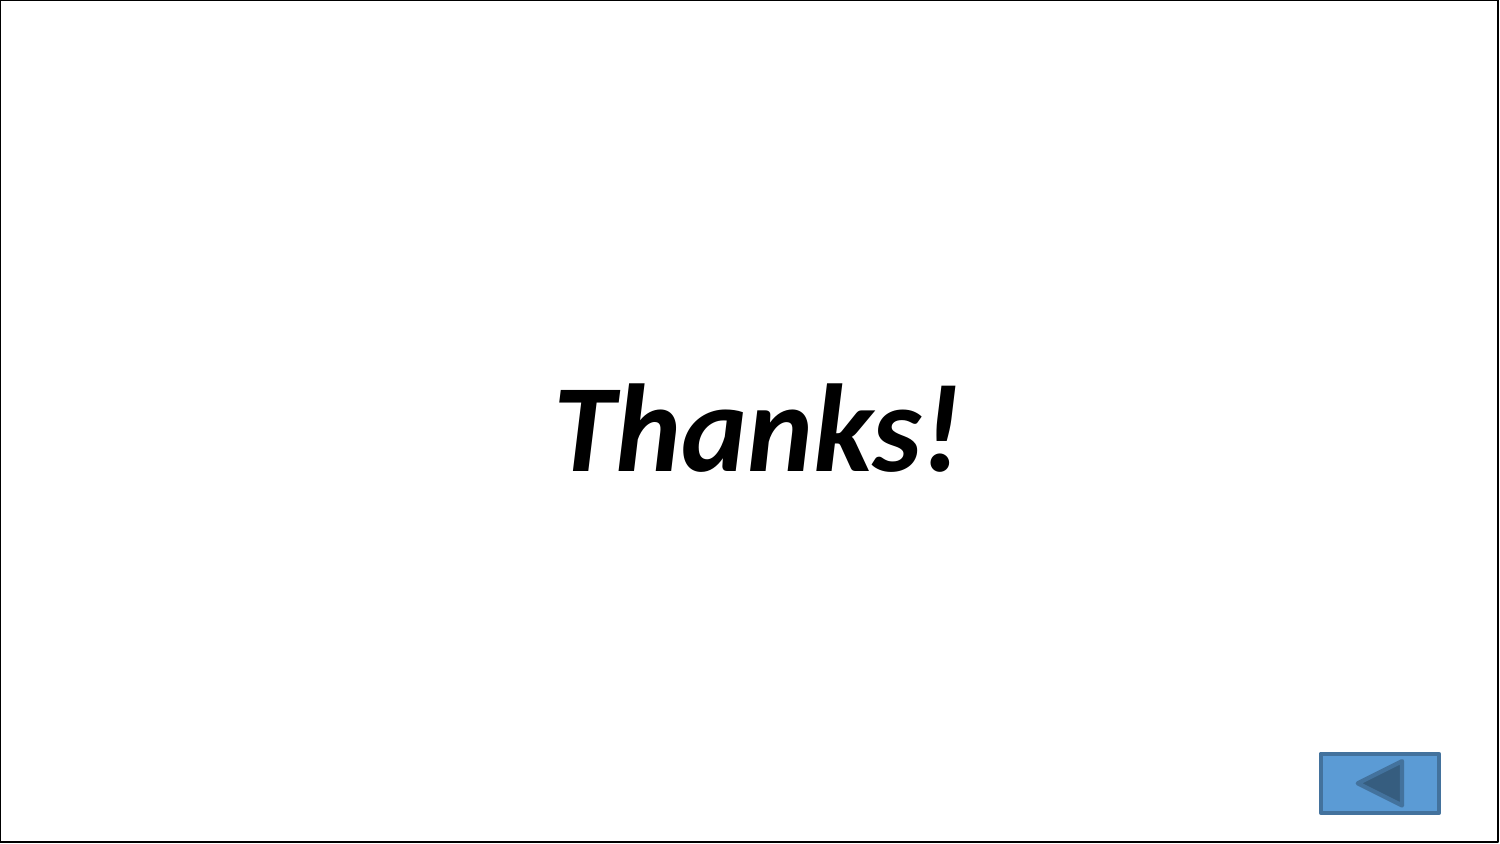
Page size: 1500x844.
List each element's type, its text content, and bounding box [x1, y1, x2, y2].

title Thanks! [304, 309, 1212, 535]
text_box [1319, 752, 1441, 815]
